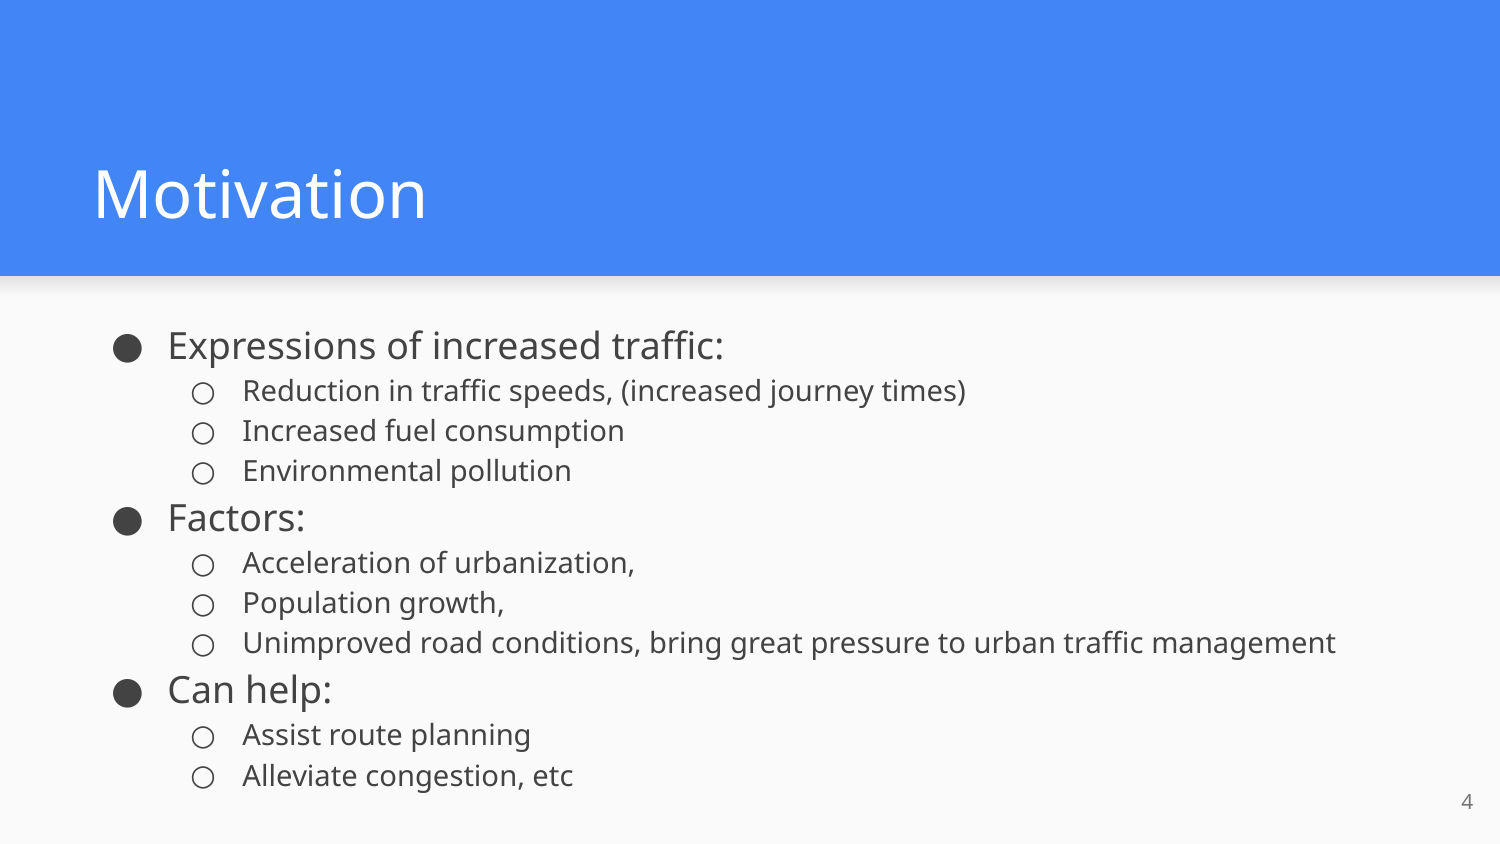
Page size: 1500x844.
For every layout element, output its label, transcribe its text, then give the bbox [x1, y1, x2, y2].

title Motivation [77, 121, 1427, 248]
list Expressions of increased traffic: Reduction in traffic speeds, (increased journey times) Increased fuel consumption Environmental pollution Factors: Acceleration of urbanization, Population growth, Unimproved road conditions, bring great pressure to urban traffic management Can help: Assist route planning Alleviate congestion, etc [77, 300, 1427, 745]
slide_number ‹#› [1398, 770, 1489, 835]
